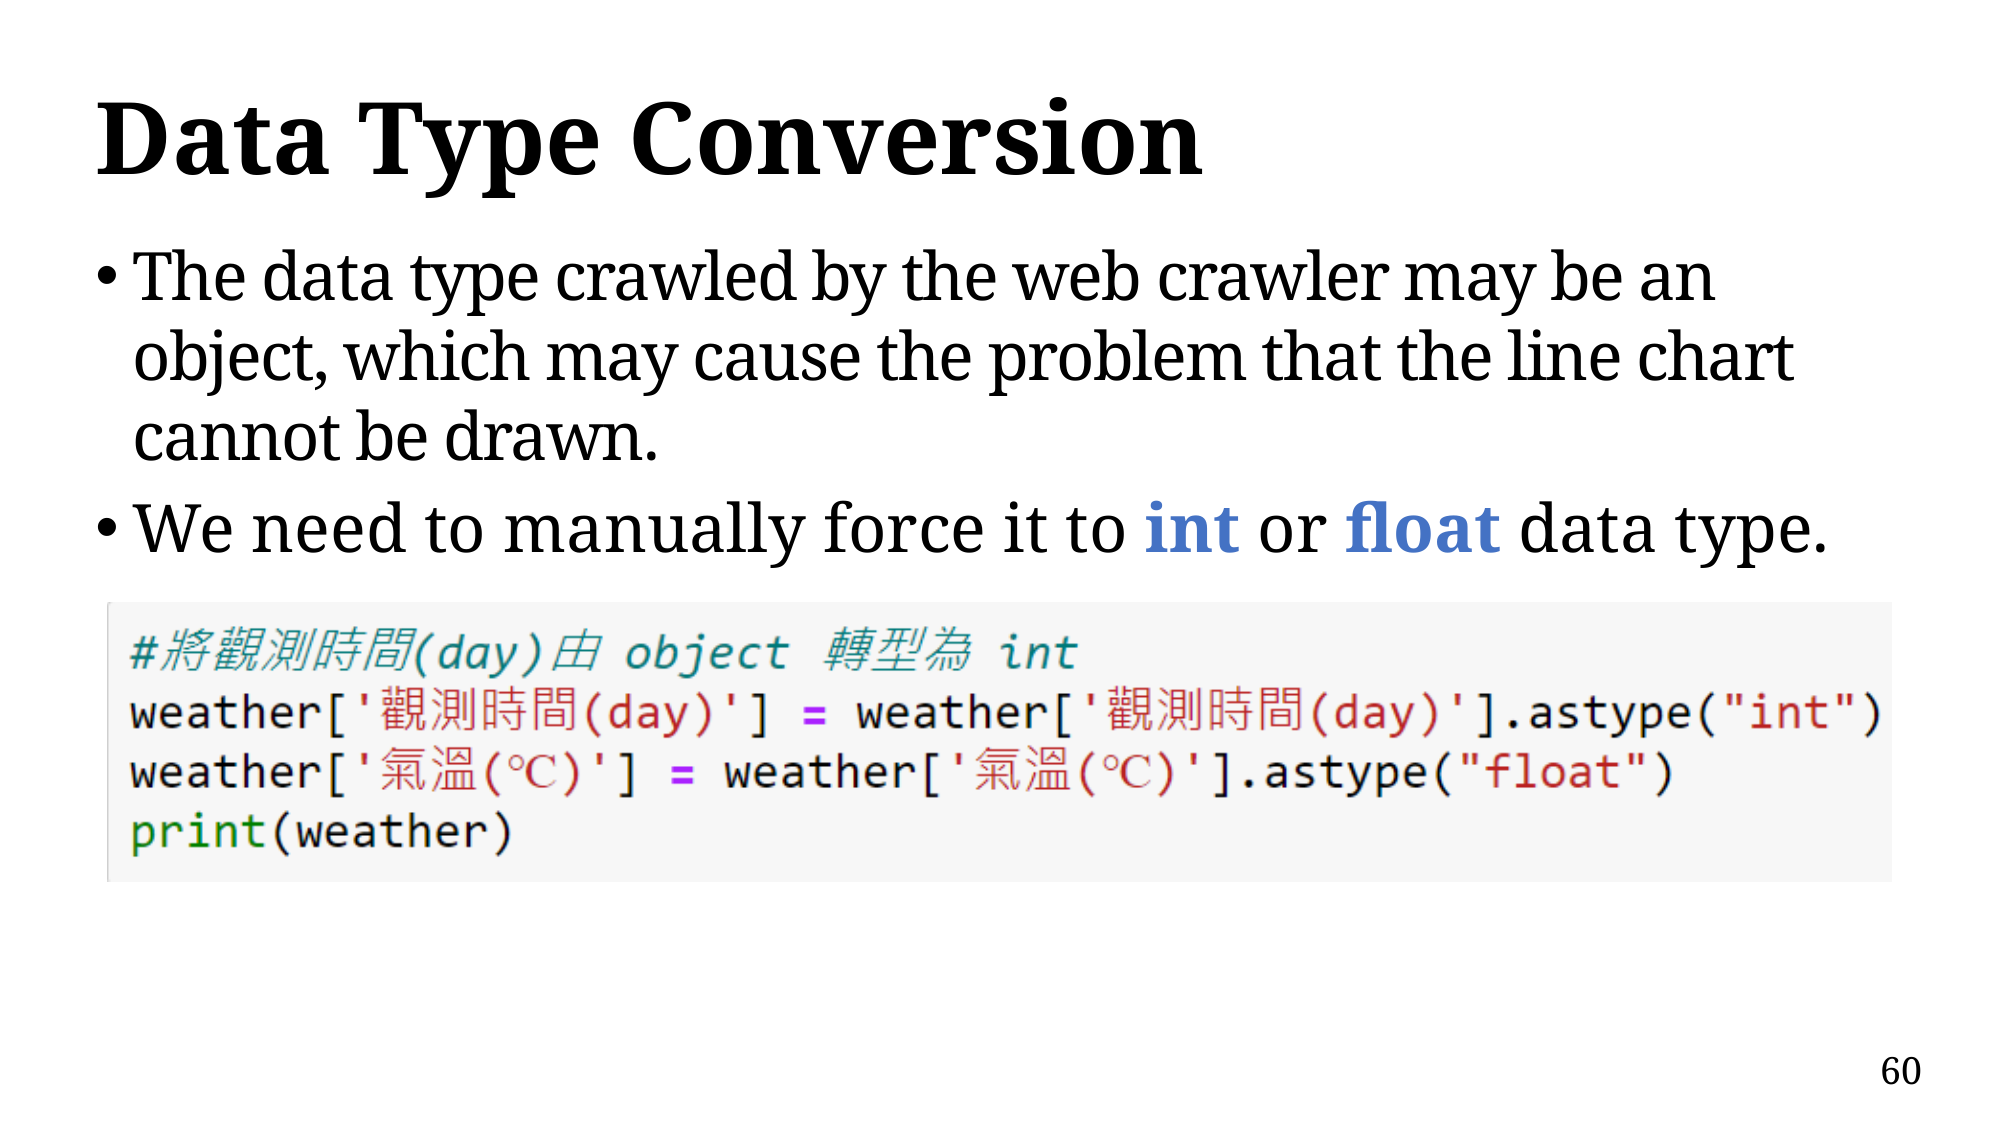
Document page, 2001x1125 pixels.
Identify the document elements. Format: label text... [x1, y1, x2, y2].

title Data Type Conversion [80, 59, 1920, 225]
list The data type crawled by the web crawler may be an object, which may cause the problem that the line chart cannot be drawn. We need to manually force it to int or float data type. [80, 226, 1893, 1000]
slide_number 60 [1487, 1042, 1938, 1103]
picture [107, 602, 1892, 882]
